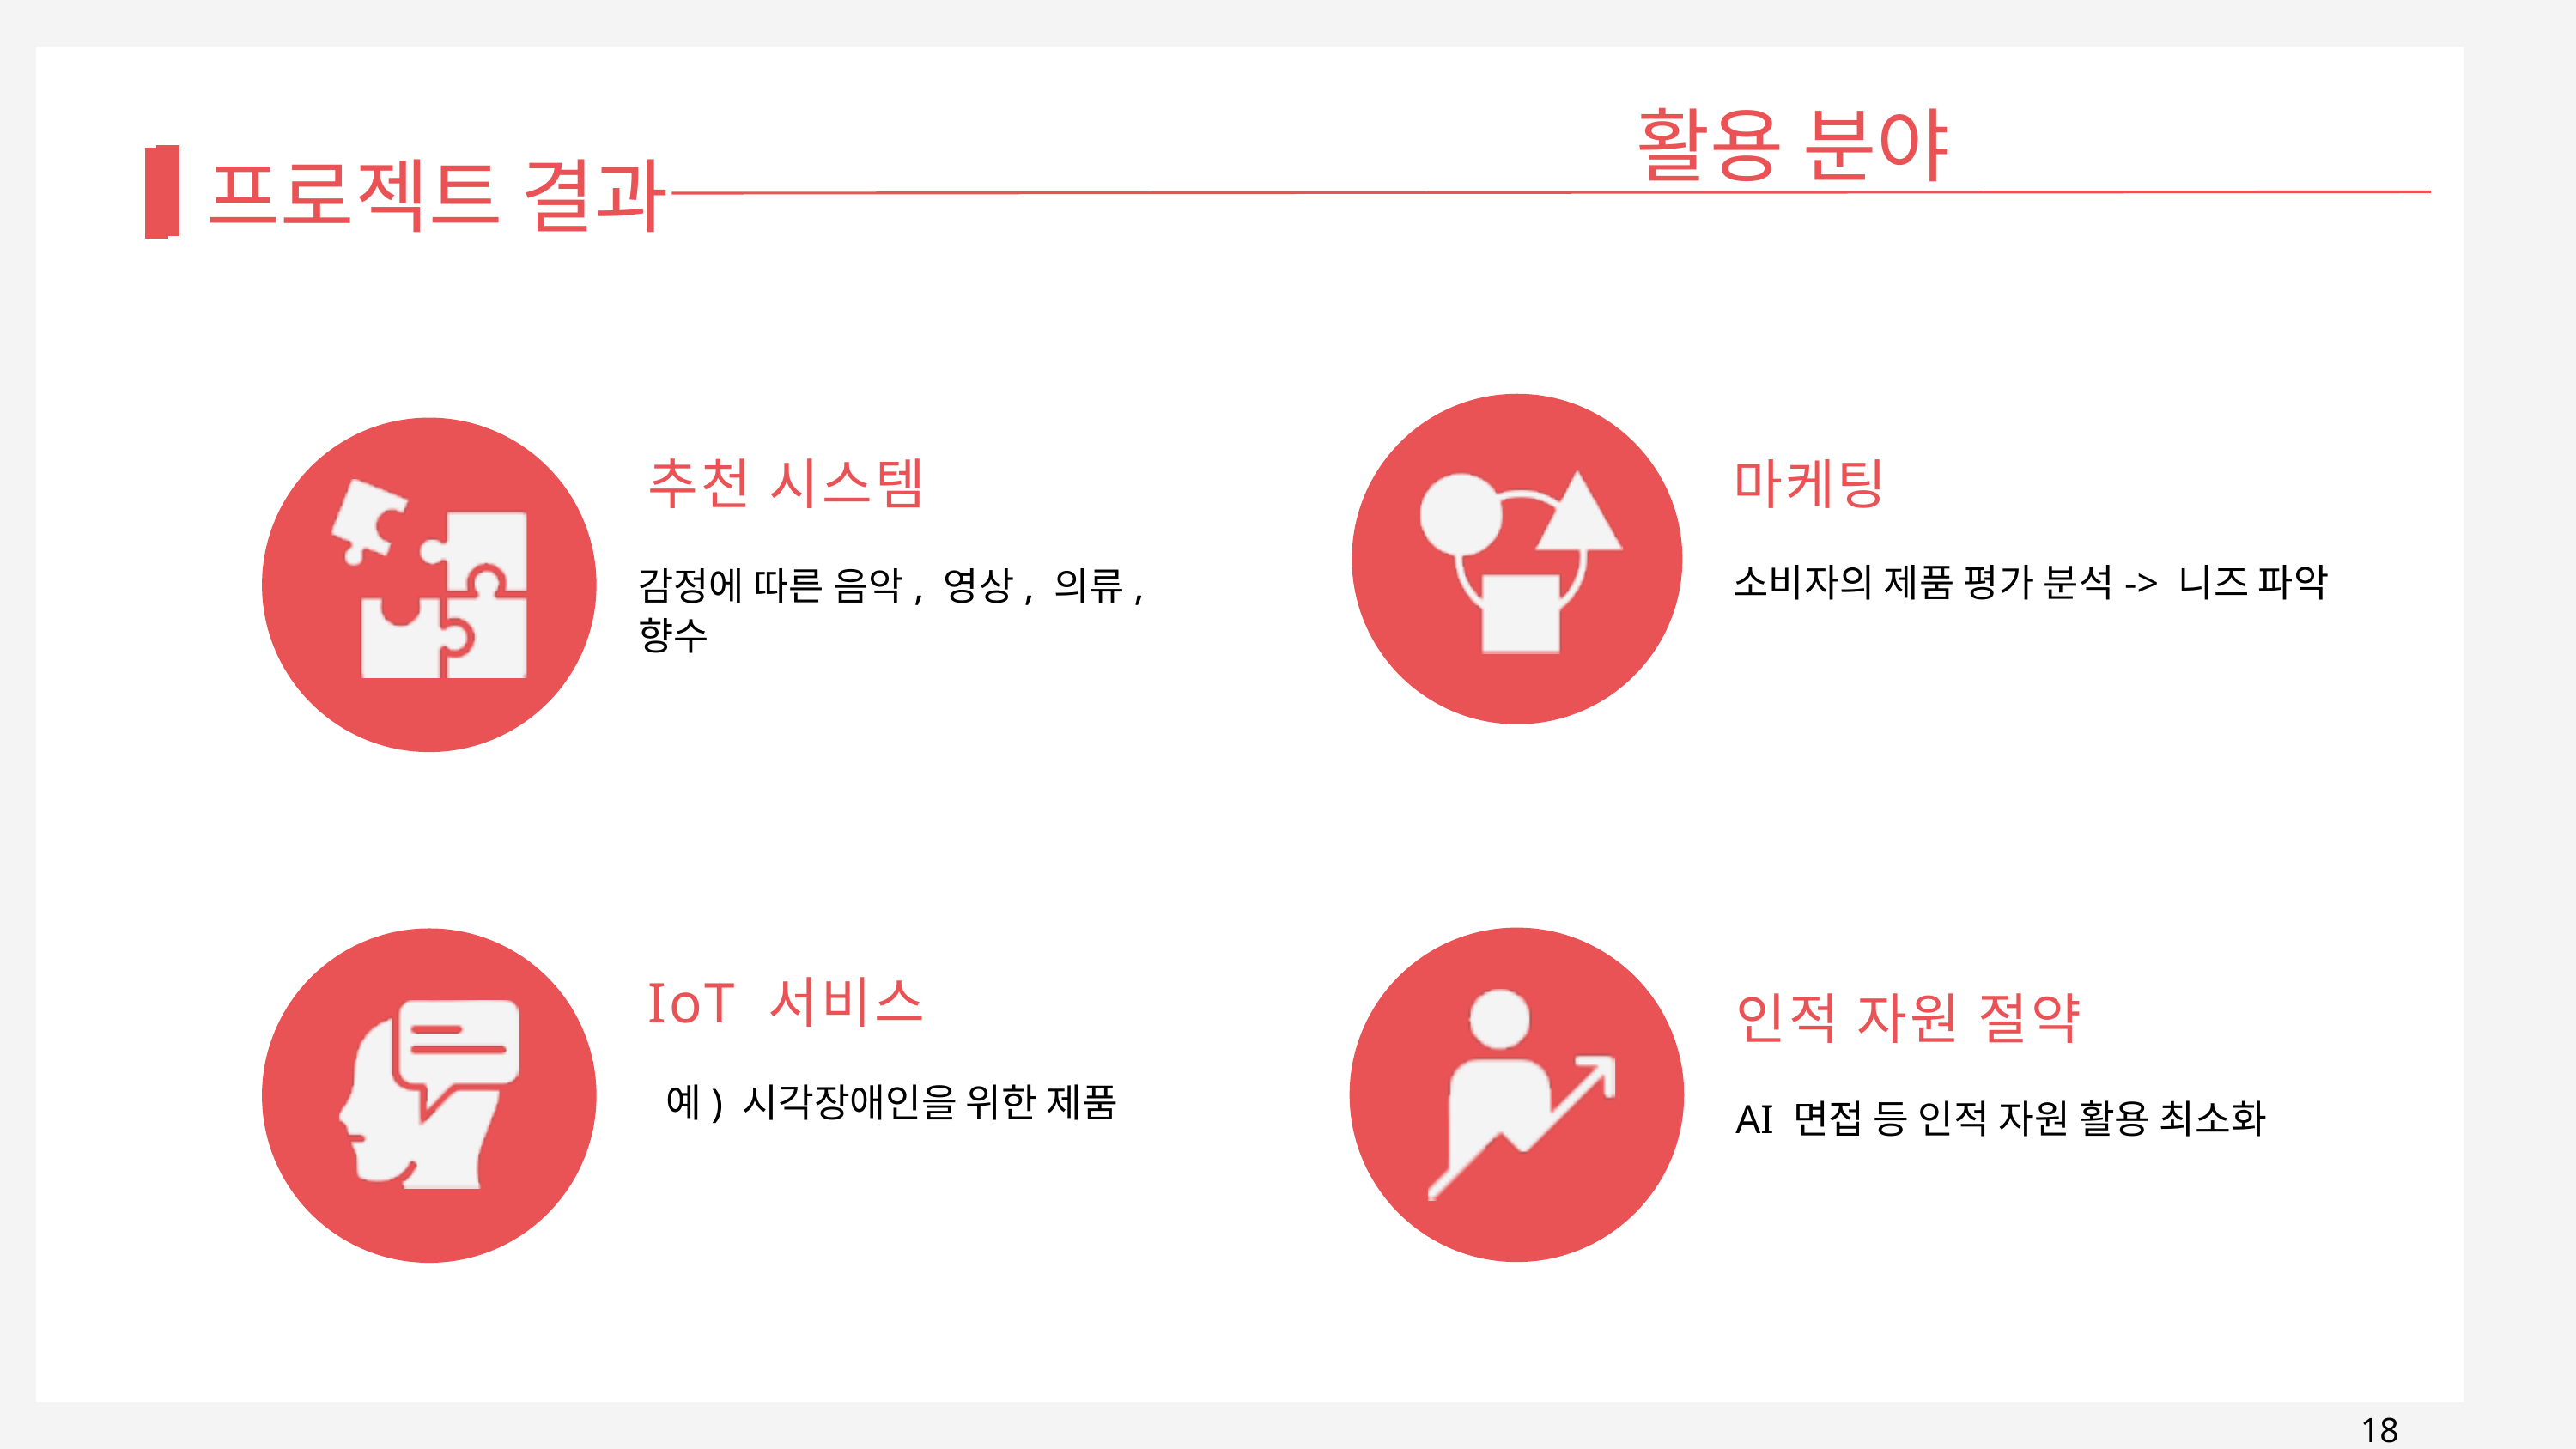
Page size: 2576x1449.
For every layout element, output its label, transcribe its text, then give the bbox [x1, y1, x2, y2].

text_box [261, 928, 597, 1264]
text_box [261, 417, 1132, 753]
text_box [179, 317, 2397, 805]
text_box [1352, 393, 1683, 724]
text_box 18 [2183, 1402, 2576, 1449]
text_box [1349, 927, 1685, 1263]
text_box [35, 46, 2464, 1402]
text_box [144, 147, 152, 239]
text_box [179, 852, 2397, 1339]
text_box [155, 144, 180, 237]
